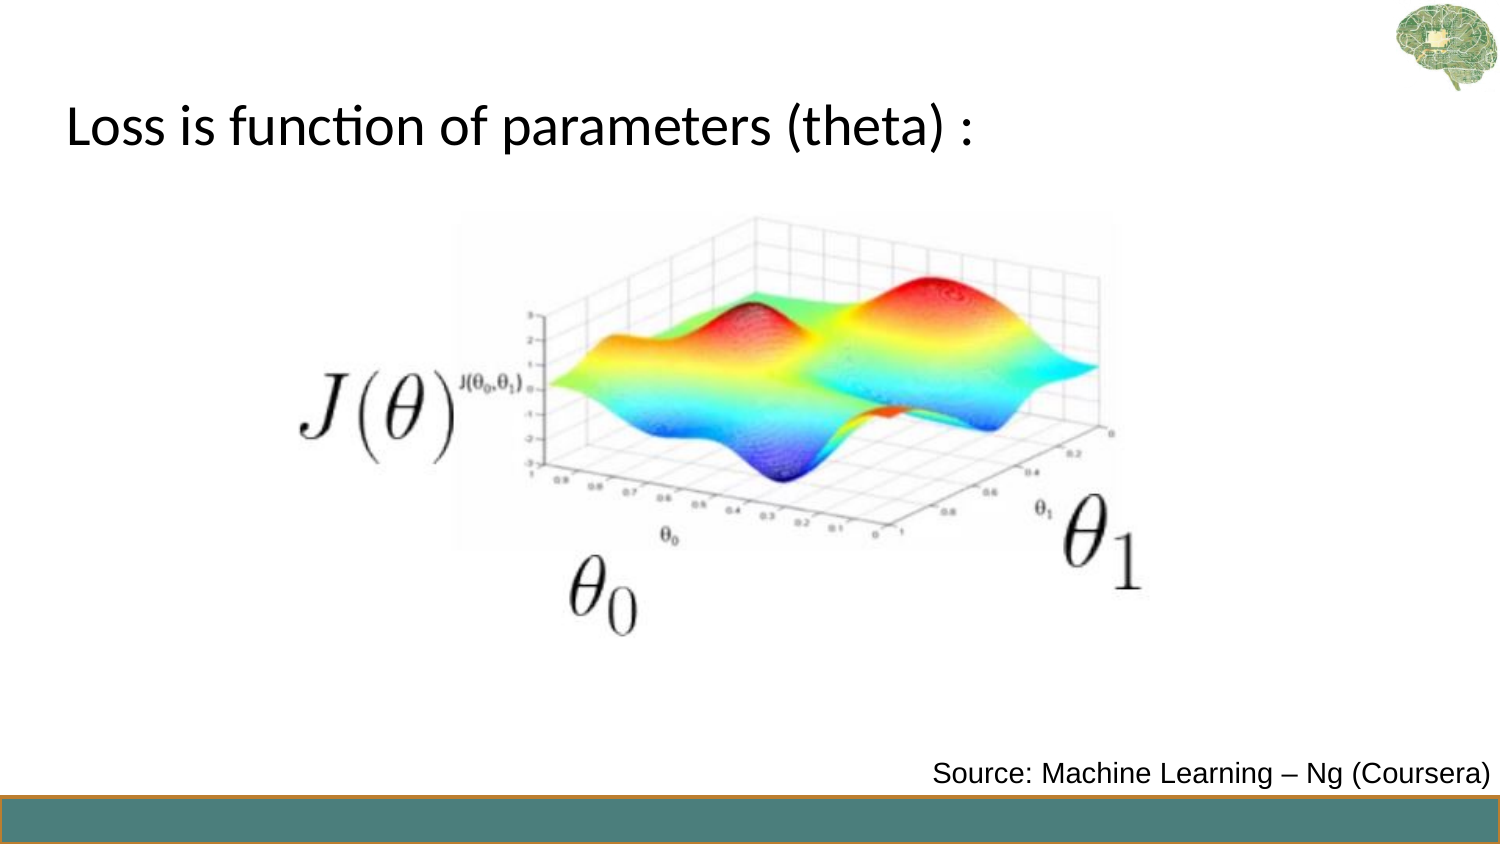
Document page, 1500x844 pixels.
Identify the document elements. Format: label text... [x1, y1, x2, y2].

text_box [0, 795, 1500, 844]
text_box Source: Machine Learning – Ng (Coursera) [917, 746, 1500, 797]
picture [249, 187, 1245, 693]
title Loss is function of parameters (theta) : [51, 71, 1449, 166]
picture [1392, 0, 1500, 92]
